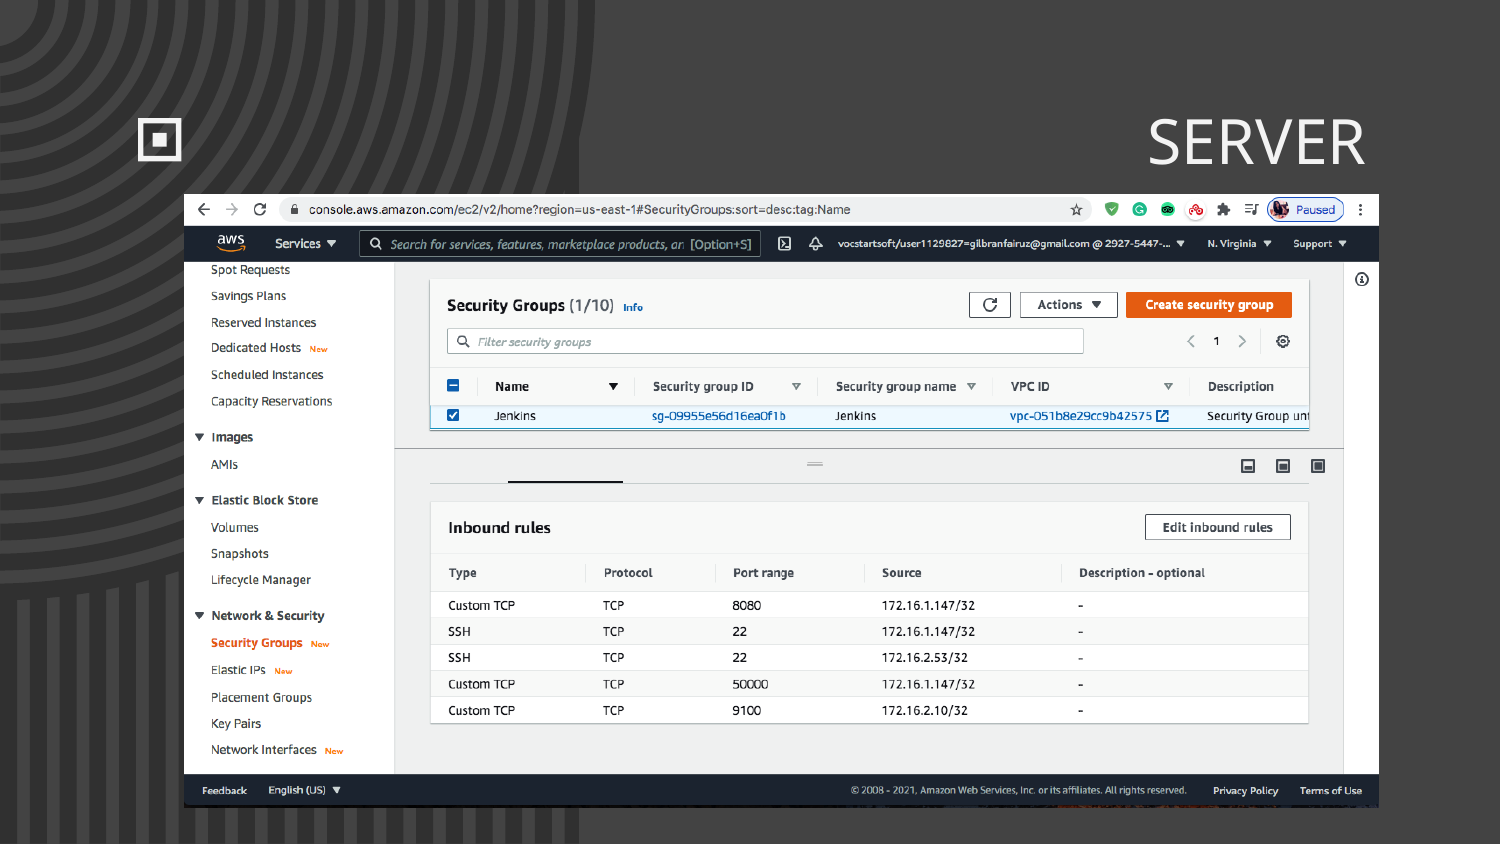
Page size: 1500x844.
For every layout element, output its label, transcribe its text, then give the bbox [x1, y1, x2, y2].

title SERVER [118, 87, 1382, 240]
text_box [137, 117, 182, 162]
picture [184, 194, 1379, 809]
